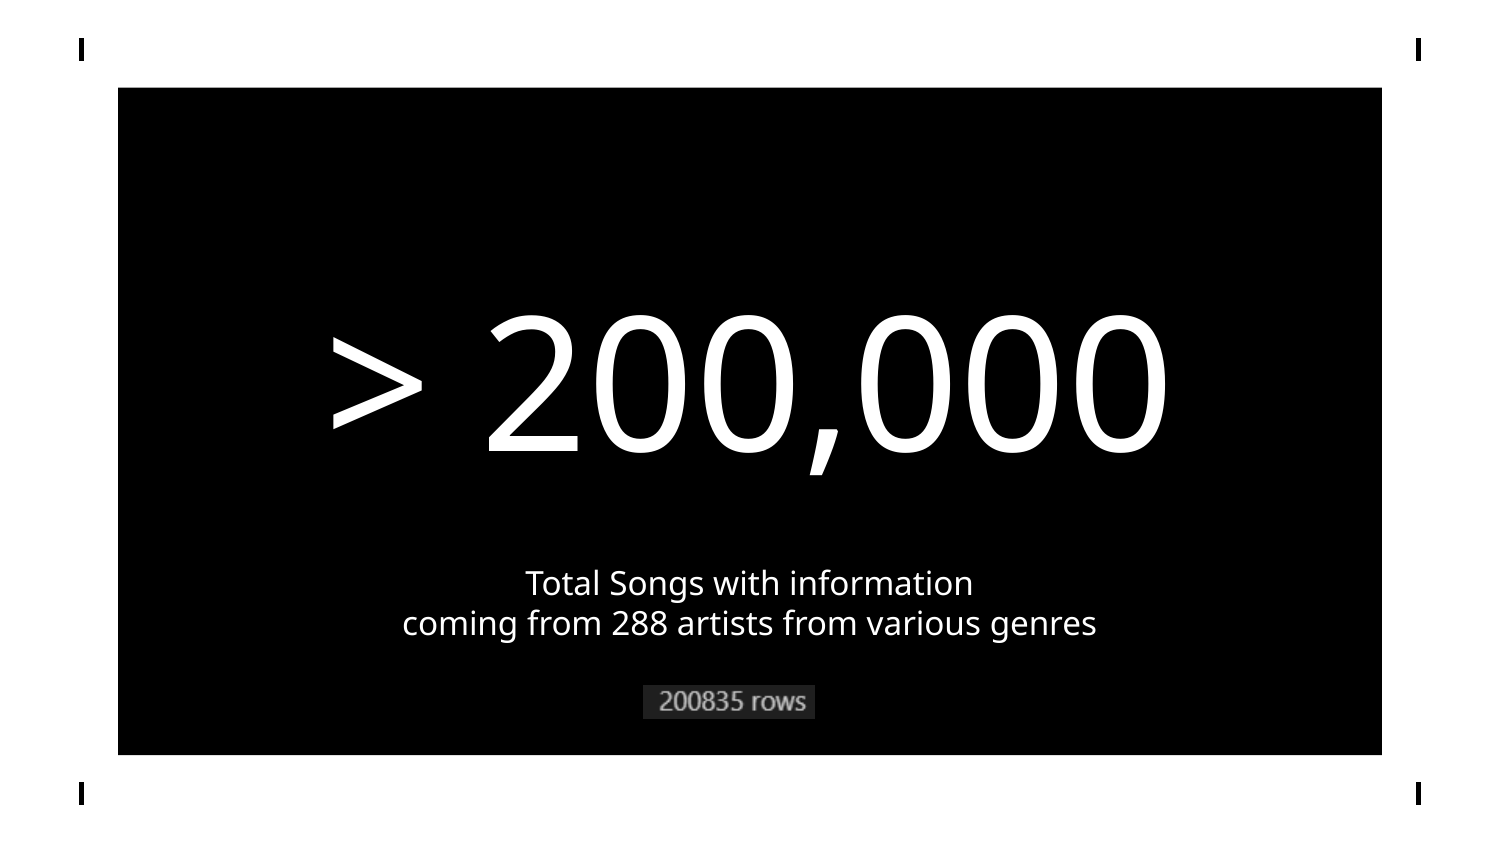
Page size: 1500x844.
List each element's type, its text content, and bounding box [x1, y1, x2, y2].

subtitle Total Songs with information coming from 288 artists from various genres [120, 547, 1380, 646]
picture [642, 685, 816, 719]
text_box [1406, 38, 1431, 62]
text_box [69, 782, 94, 806]
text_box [1406, 782, 1431, 806]
title > 200,000 [118, 181, 1382, 504]
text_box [69, 38, 94, 62]
